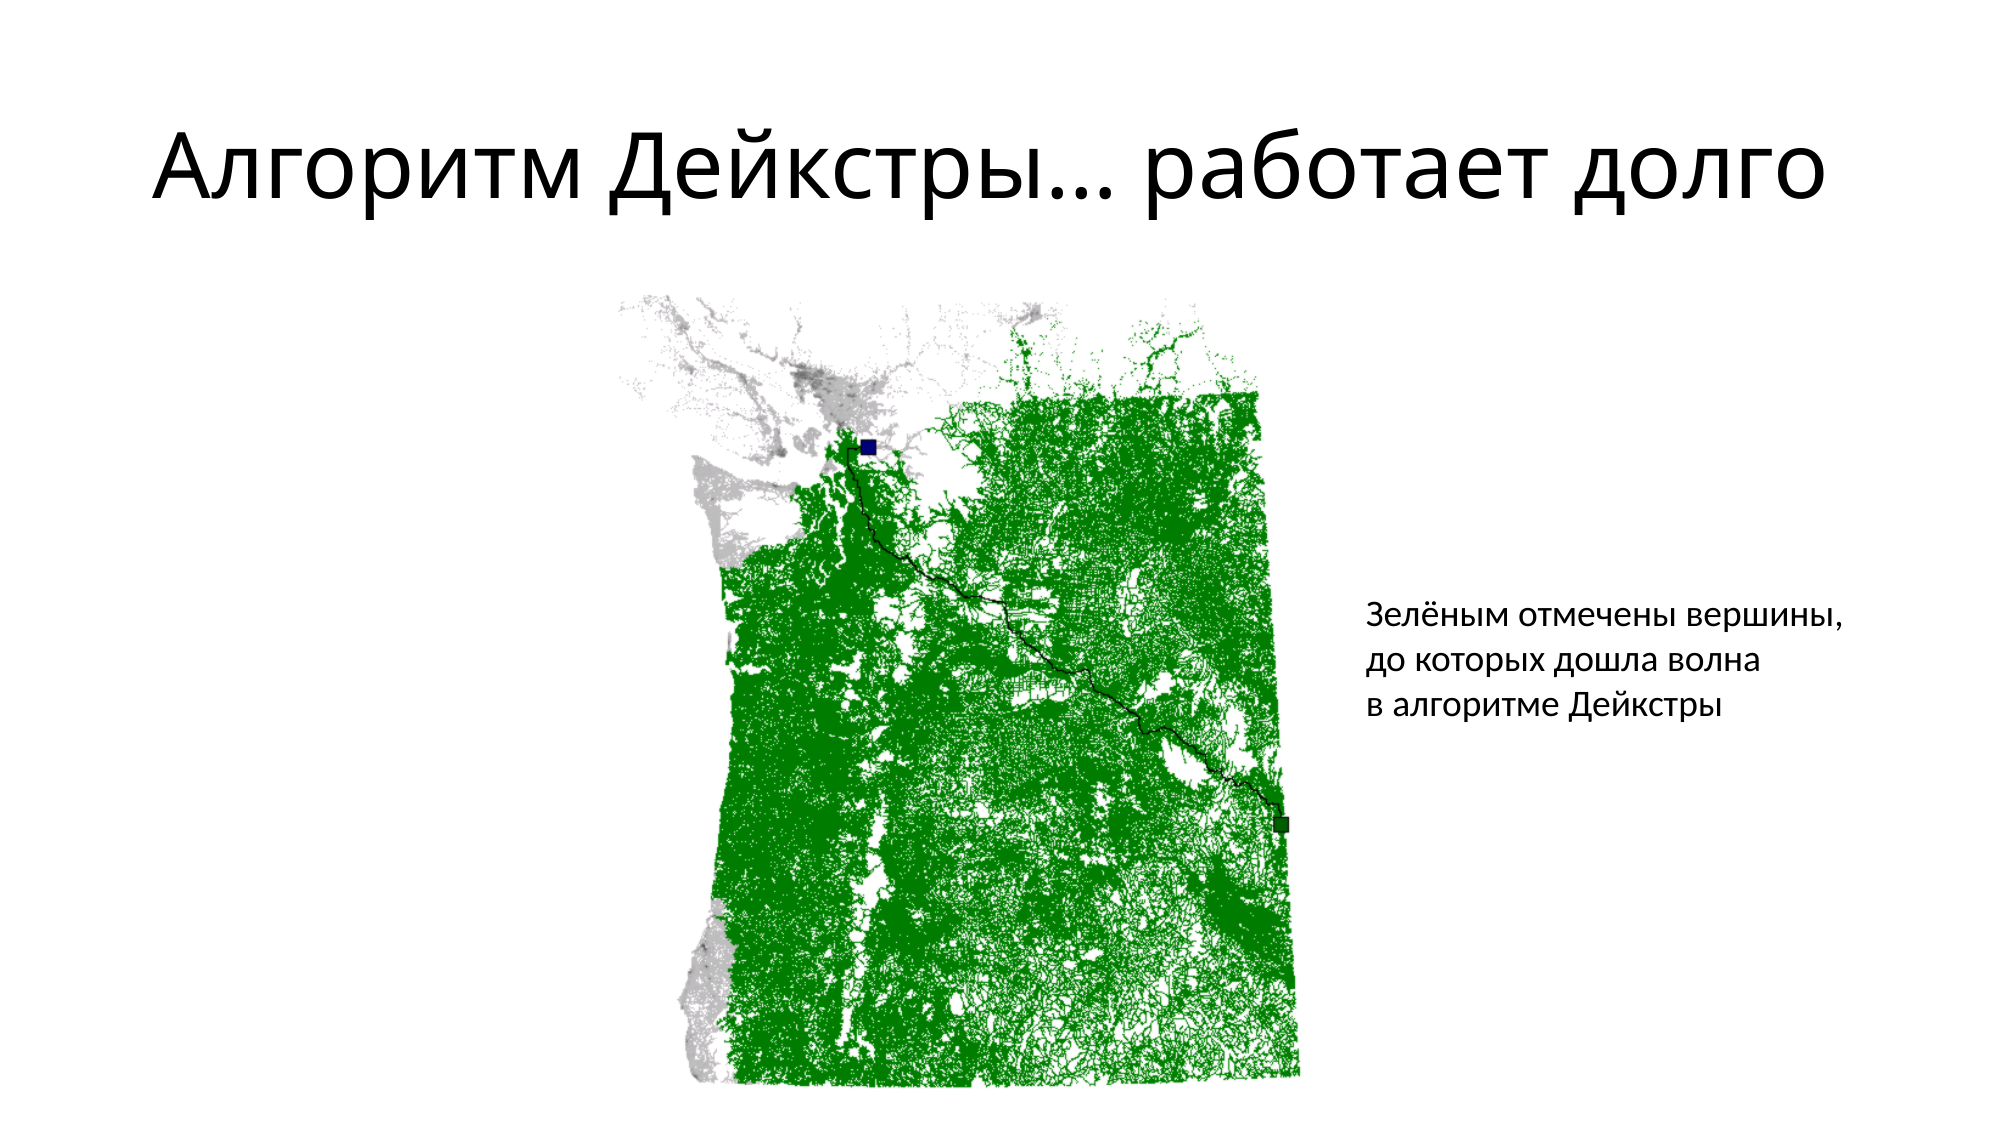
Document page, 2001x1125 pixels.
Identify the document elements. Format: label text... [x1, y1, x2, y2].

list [571, 277, 1348, 1100]
text_box Зелёным отмечены вершины, до которых дошла волна в алгоритме Дейкстры [1351, 581, 1859, 732]
title Алгоритм Дейкстры… работает долго [137, 59, 1863, 278]
